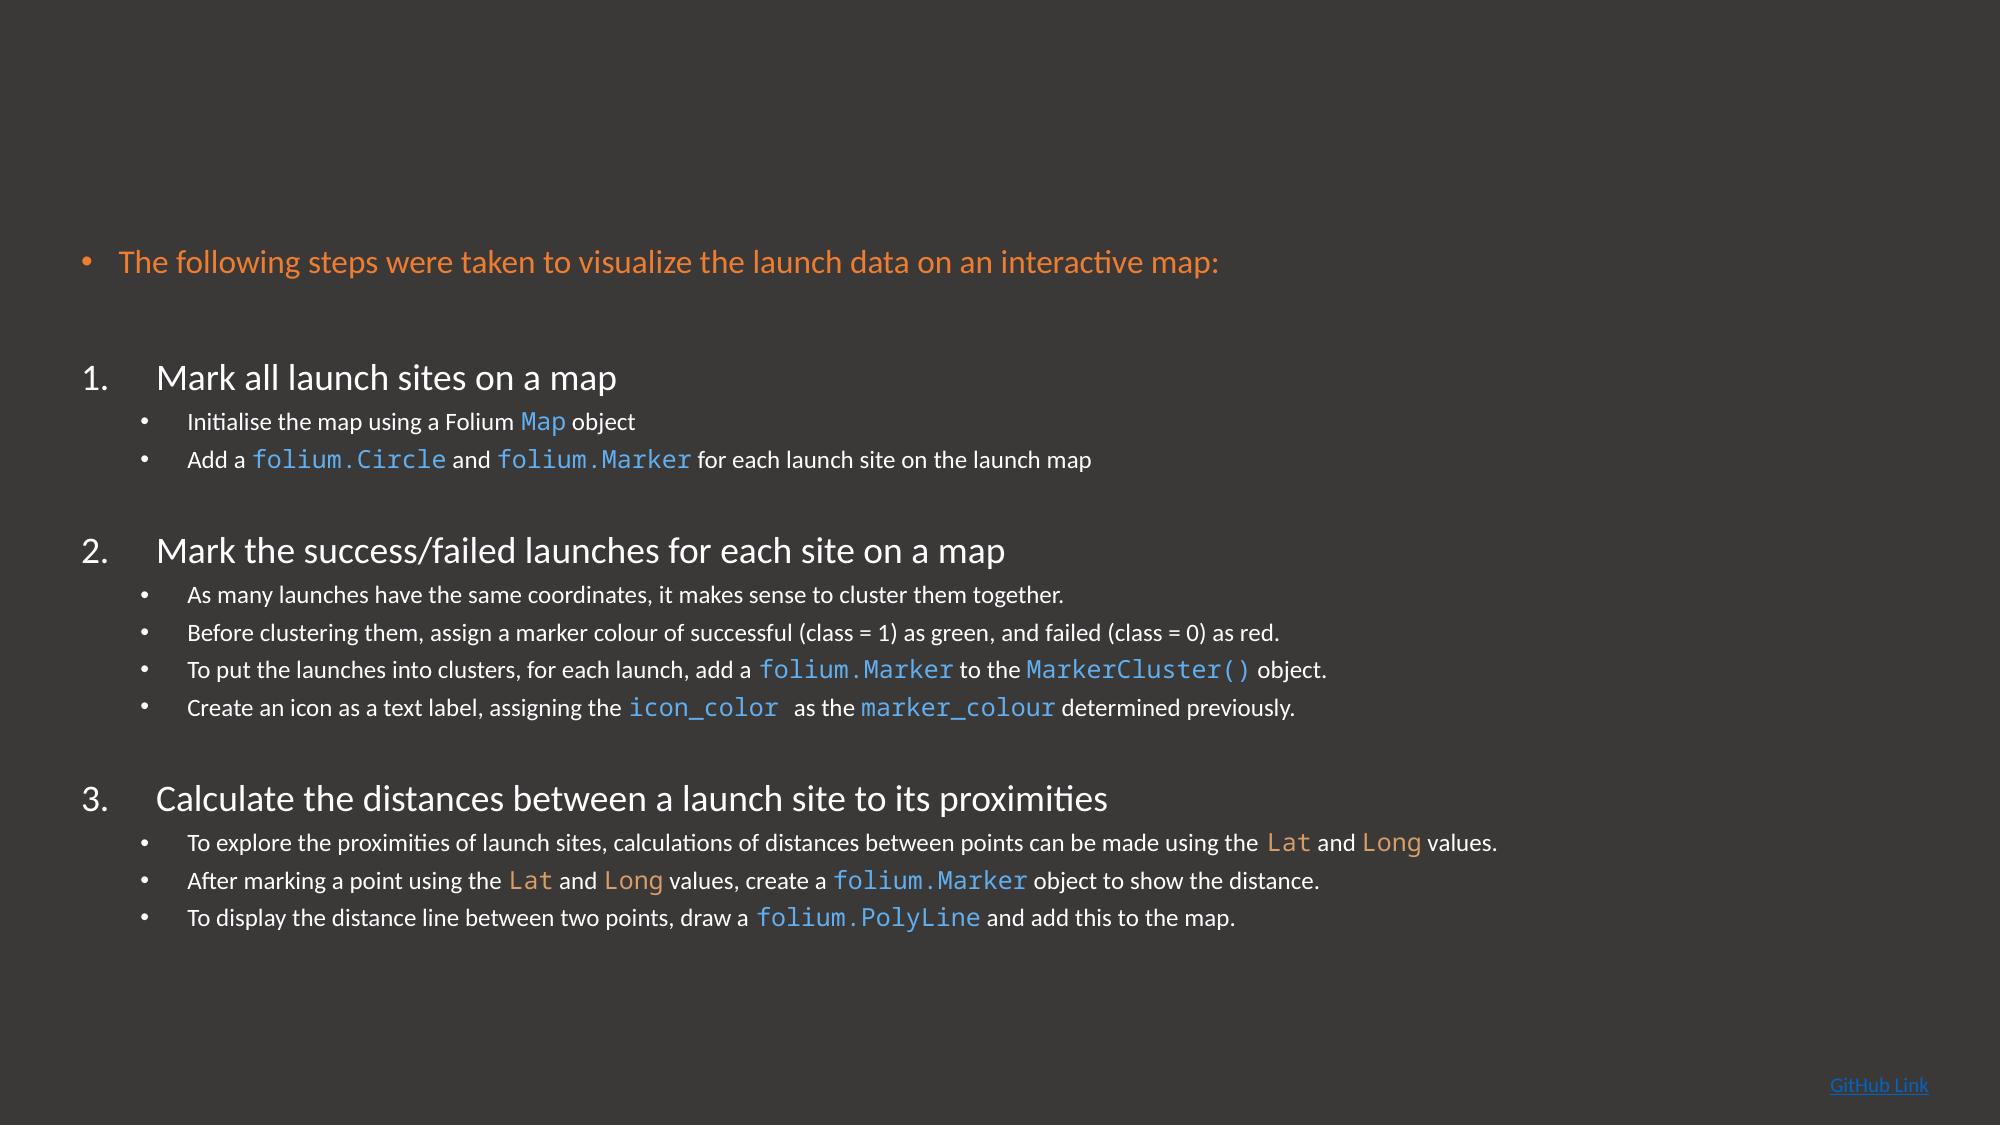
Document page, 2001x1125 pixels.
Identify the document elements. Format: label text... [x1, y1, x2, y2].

text_box GitHub Link [1815, 1064, 1944, 1104]
list The following steps were taken to visualize the launch data on an interactive map: Mark all launch sites on a map Initialise the map using a Folium Map object Add a folium.Circle and folium.Marker for each launch site on the launch map Mark the success/failed launches for each site on a map As many launches have the same coordinates, it makes sense to cluster them together. Before clustering them, assign a marker colour of successful (class = 1) as green, and failed (class = 0) as red. To put the launches into clusters, for each launch, add a folium.Marker to the MarkerCluster() object. Create an icon as a text label, assigning the icon_color as the marker_colour determined previously. Calculate the distances between a launch site to its proximities To explore the proximities of launch sites, calculations of distances between points can be made using the Lat and Long values. After marking a point using the Lat and Long values, create a folium.Marker object to show the distance. To display the distance line between two points, draw a folium.PolyLine and add this to the map. [66, 237, 1938, 1050]
